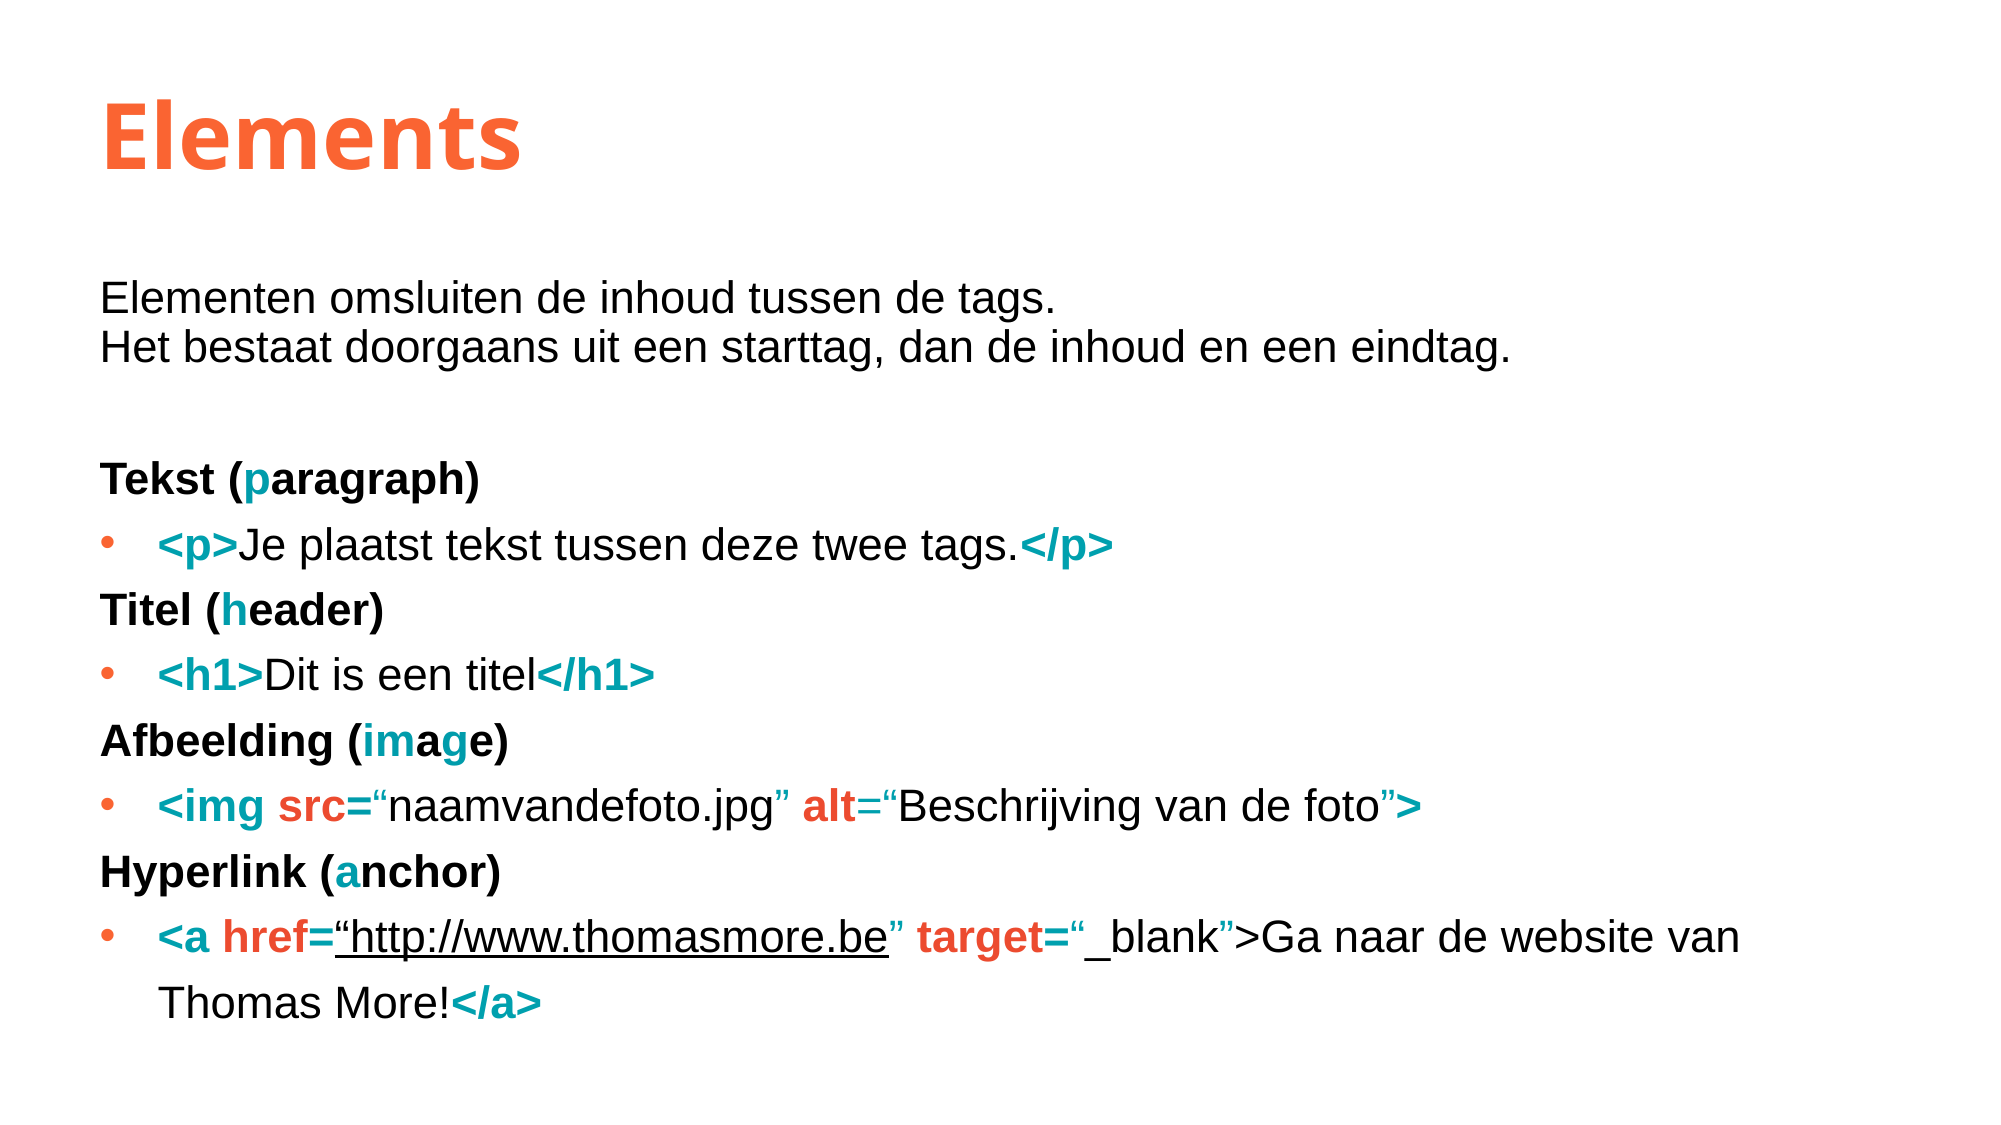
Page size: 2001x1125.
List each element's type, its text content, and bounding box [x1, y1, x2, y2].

list Elementen omsluiten de inhoud tussen de tags. Het bestaat doorgaans uit een starttag, dan de inhoud en een eindtag. Tekst (paragraph) <p>Je plaatst tekst tussen deze twee tags.</p> Titel (header) <h1>Dit is een titel</h1> Afbeelding (image) <img src=“naamvandefoto.jpg” alt=“Beschrijving van de foto”> Hyperlink (anchor) <a href=“http://www.thomasmore.be” target=“_blank”>Ga naar de website van Thomas More!</a> [84, 267, 1916, 1041]
title Elements [84, 49, 1916, 233]
